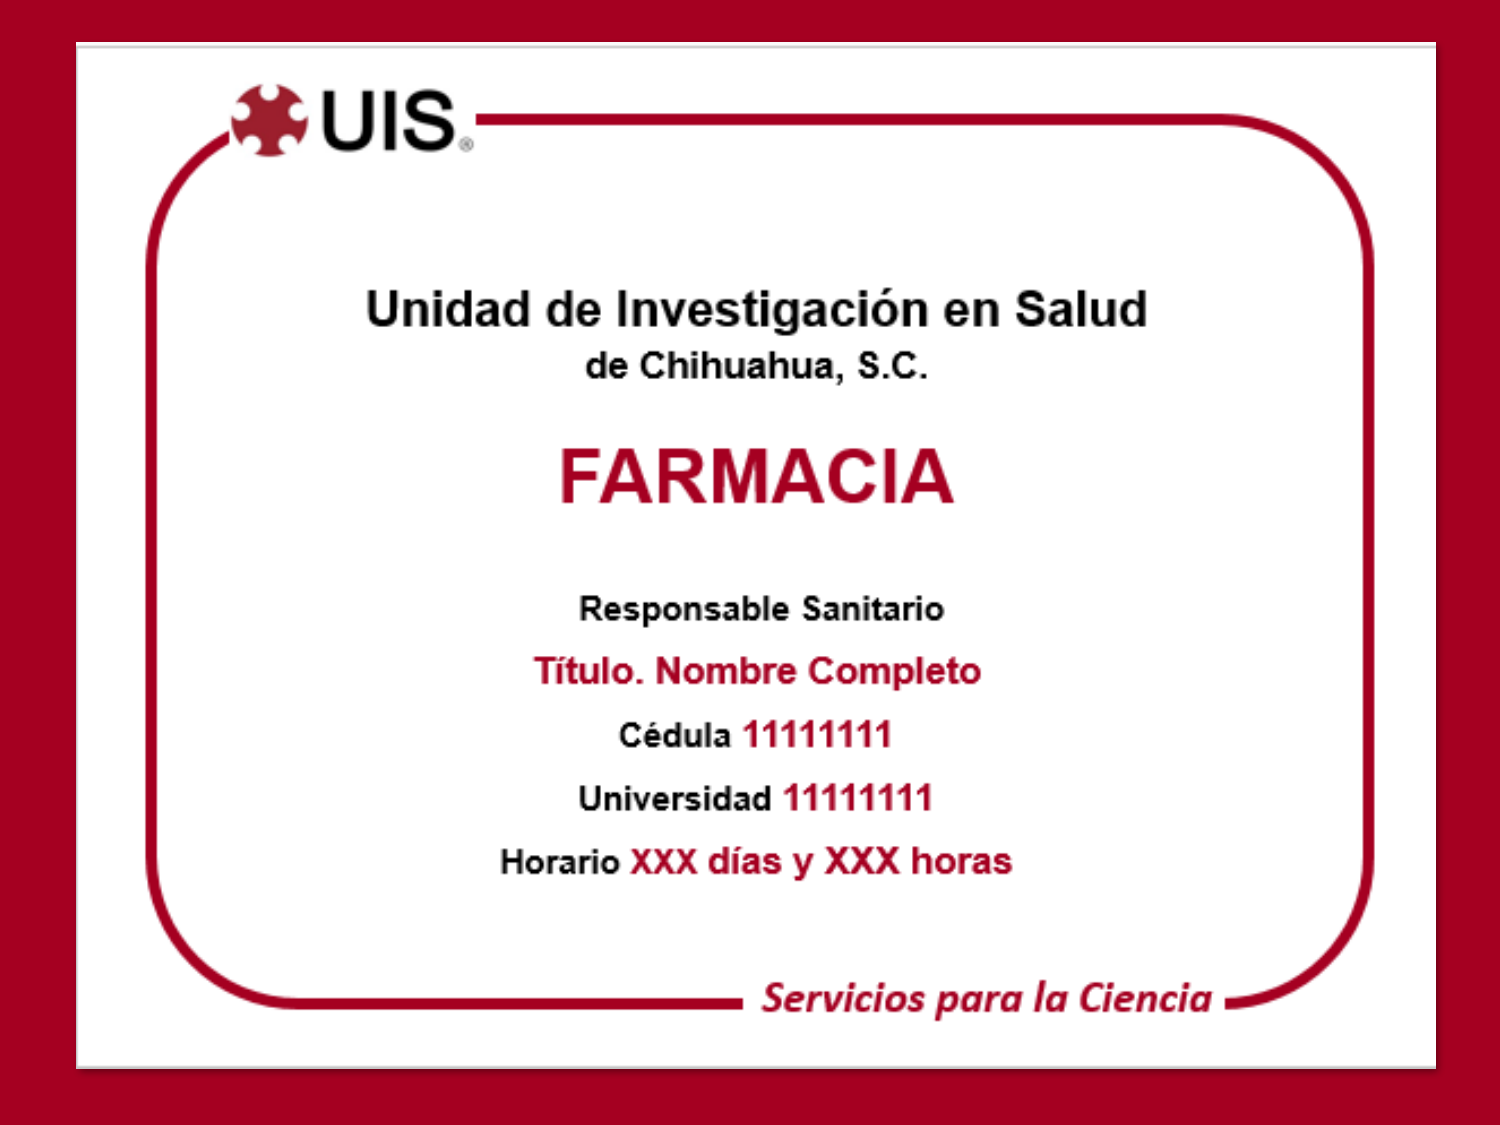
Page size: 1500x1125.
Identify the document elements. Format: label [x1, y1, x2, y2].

picture [76, 42, 1436, 1070]
